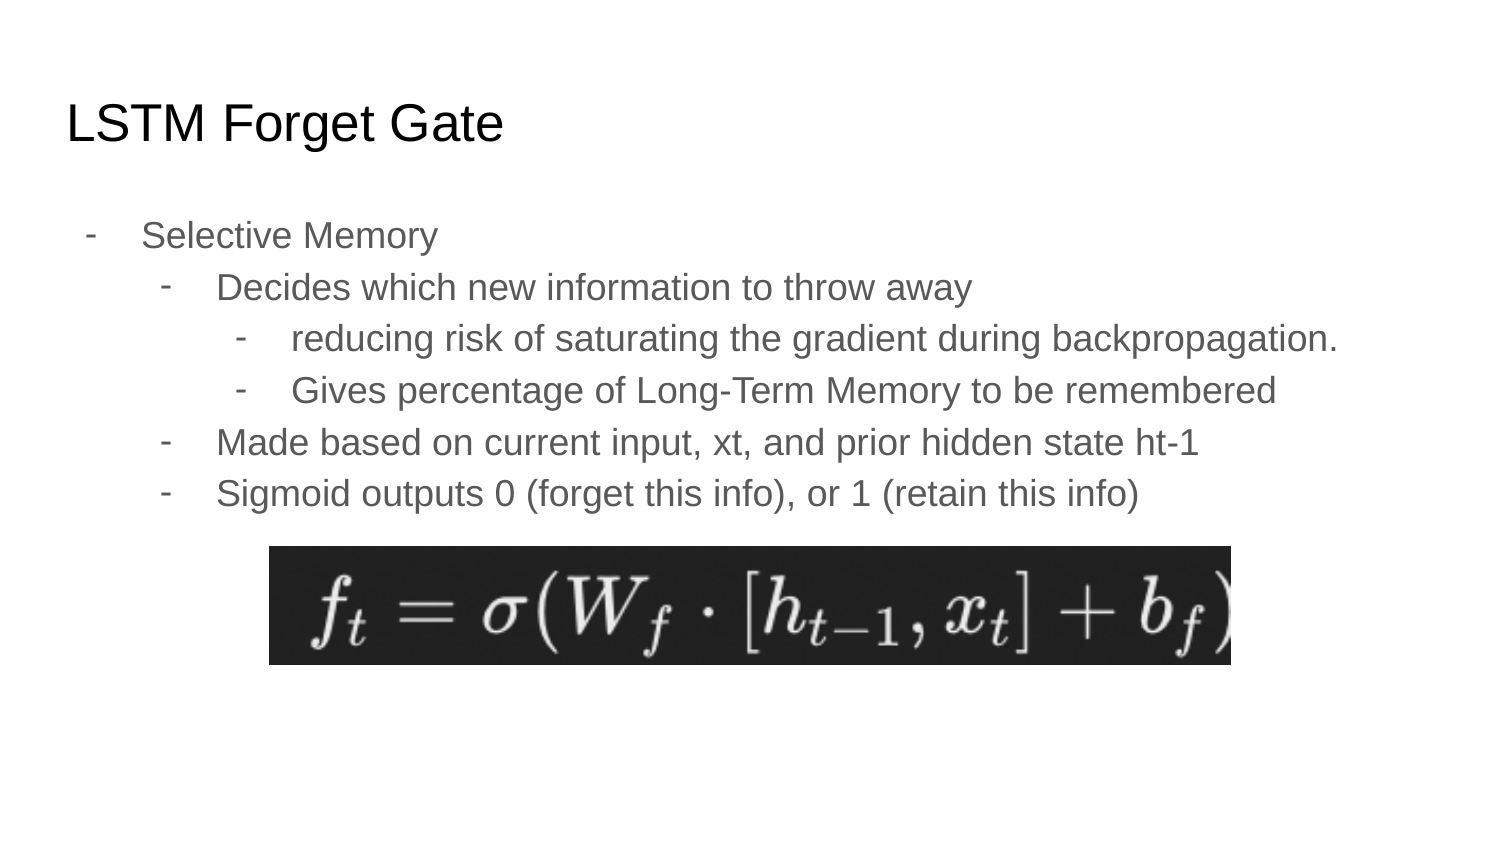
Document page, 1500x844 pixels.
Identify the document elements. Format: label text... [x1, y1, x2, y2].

title LSTM Forget Gate [51, 72, 1449, 167]
picture [268, 545, 1231, 666]
list Selective Memory Decides which new information to throw away reducing risk of saturating the gradient during backpropagation. Gives percentage of Long-Term Memory to be remembered Made based on current input, xt, and prior hidden state ht-1 Sigmoid outputs 0 (forget this info), or 1 (retain this info) [51, 189, 1449, 750]
